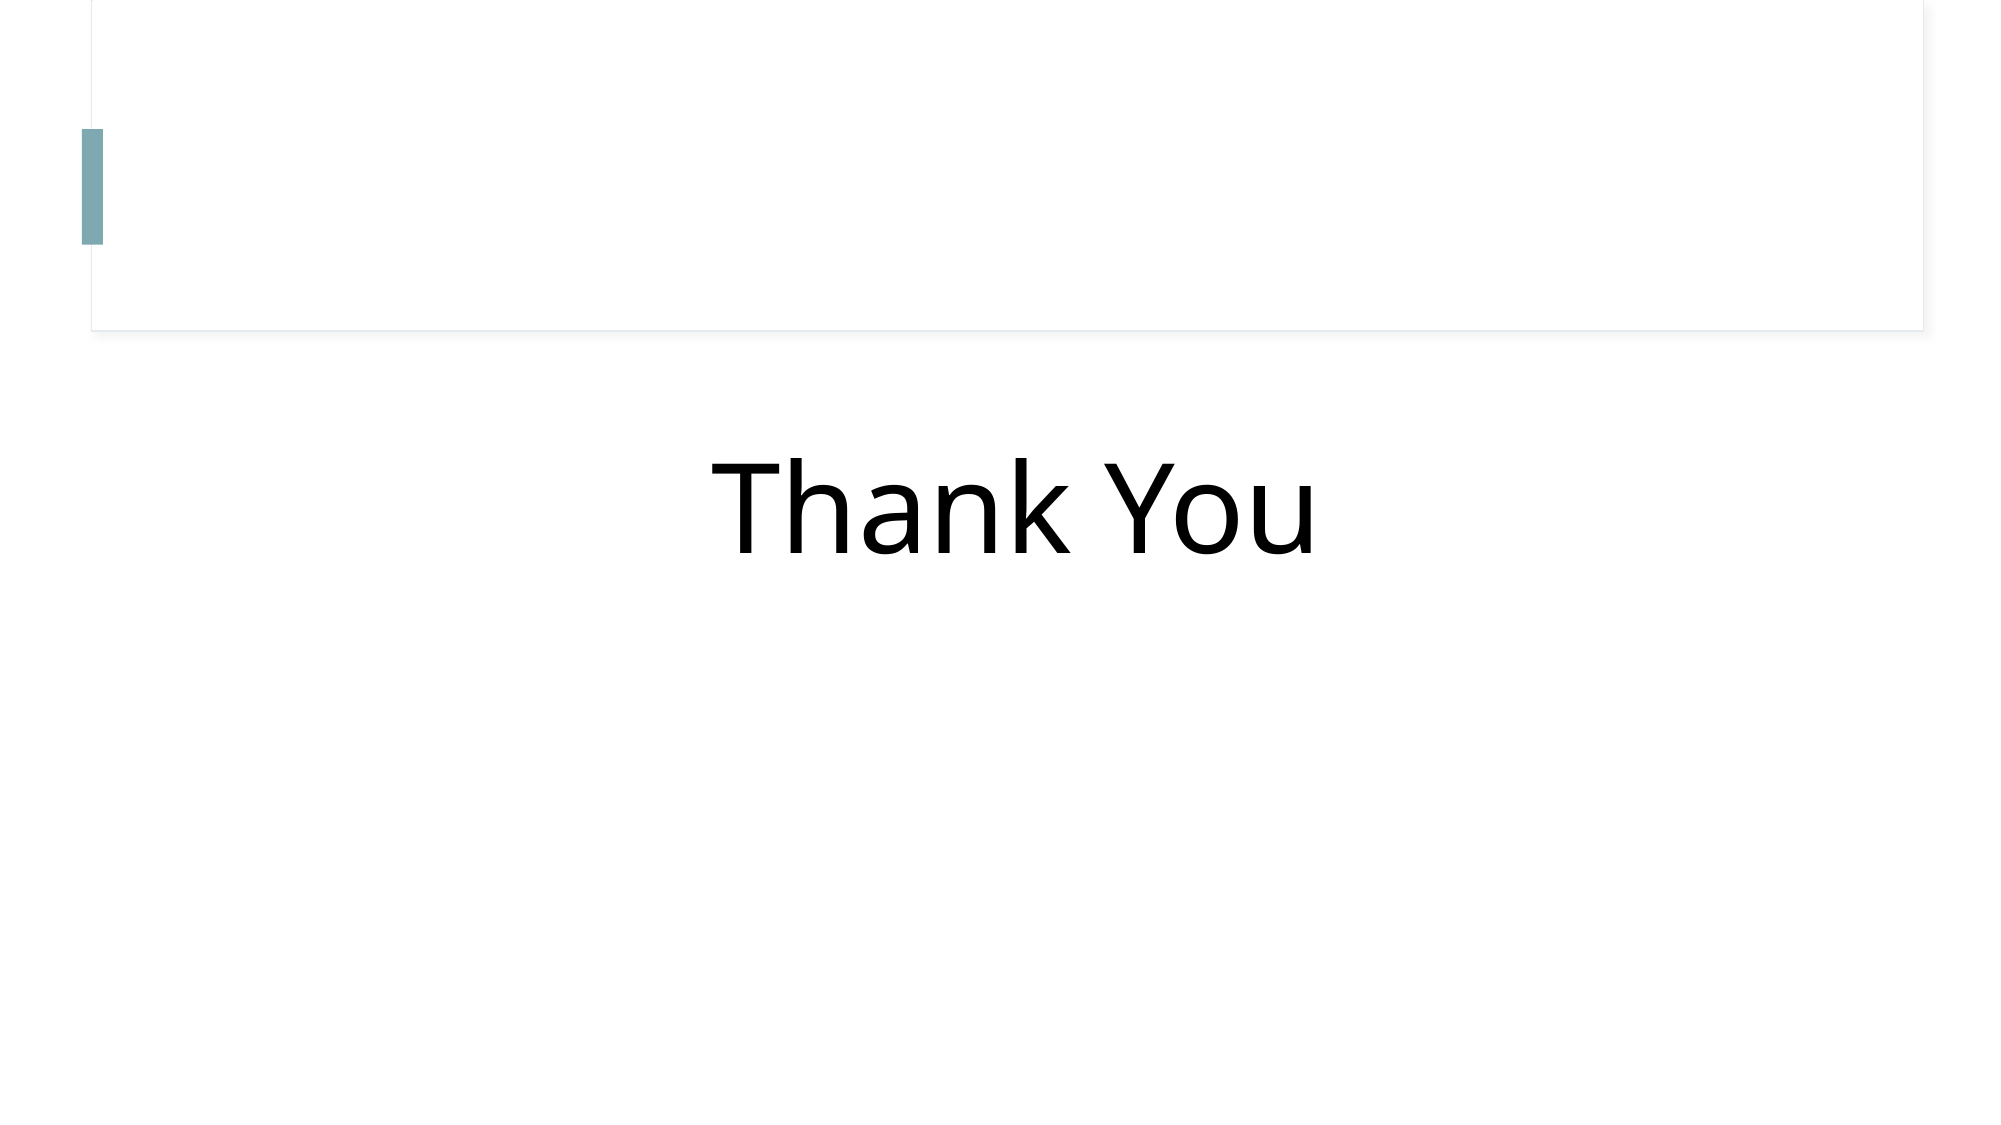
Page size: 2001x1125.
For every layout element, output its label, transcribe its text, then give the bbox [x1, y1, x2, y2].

list Thank You [183, 406, 1851, 1013]
